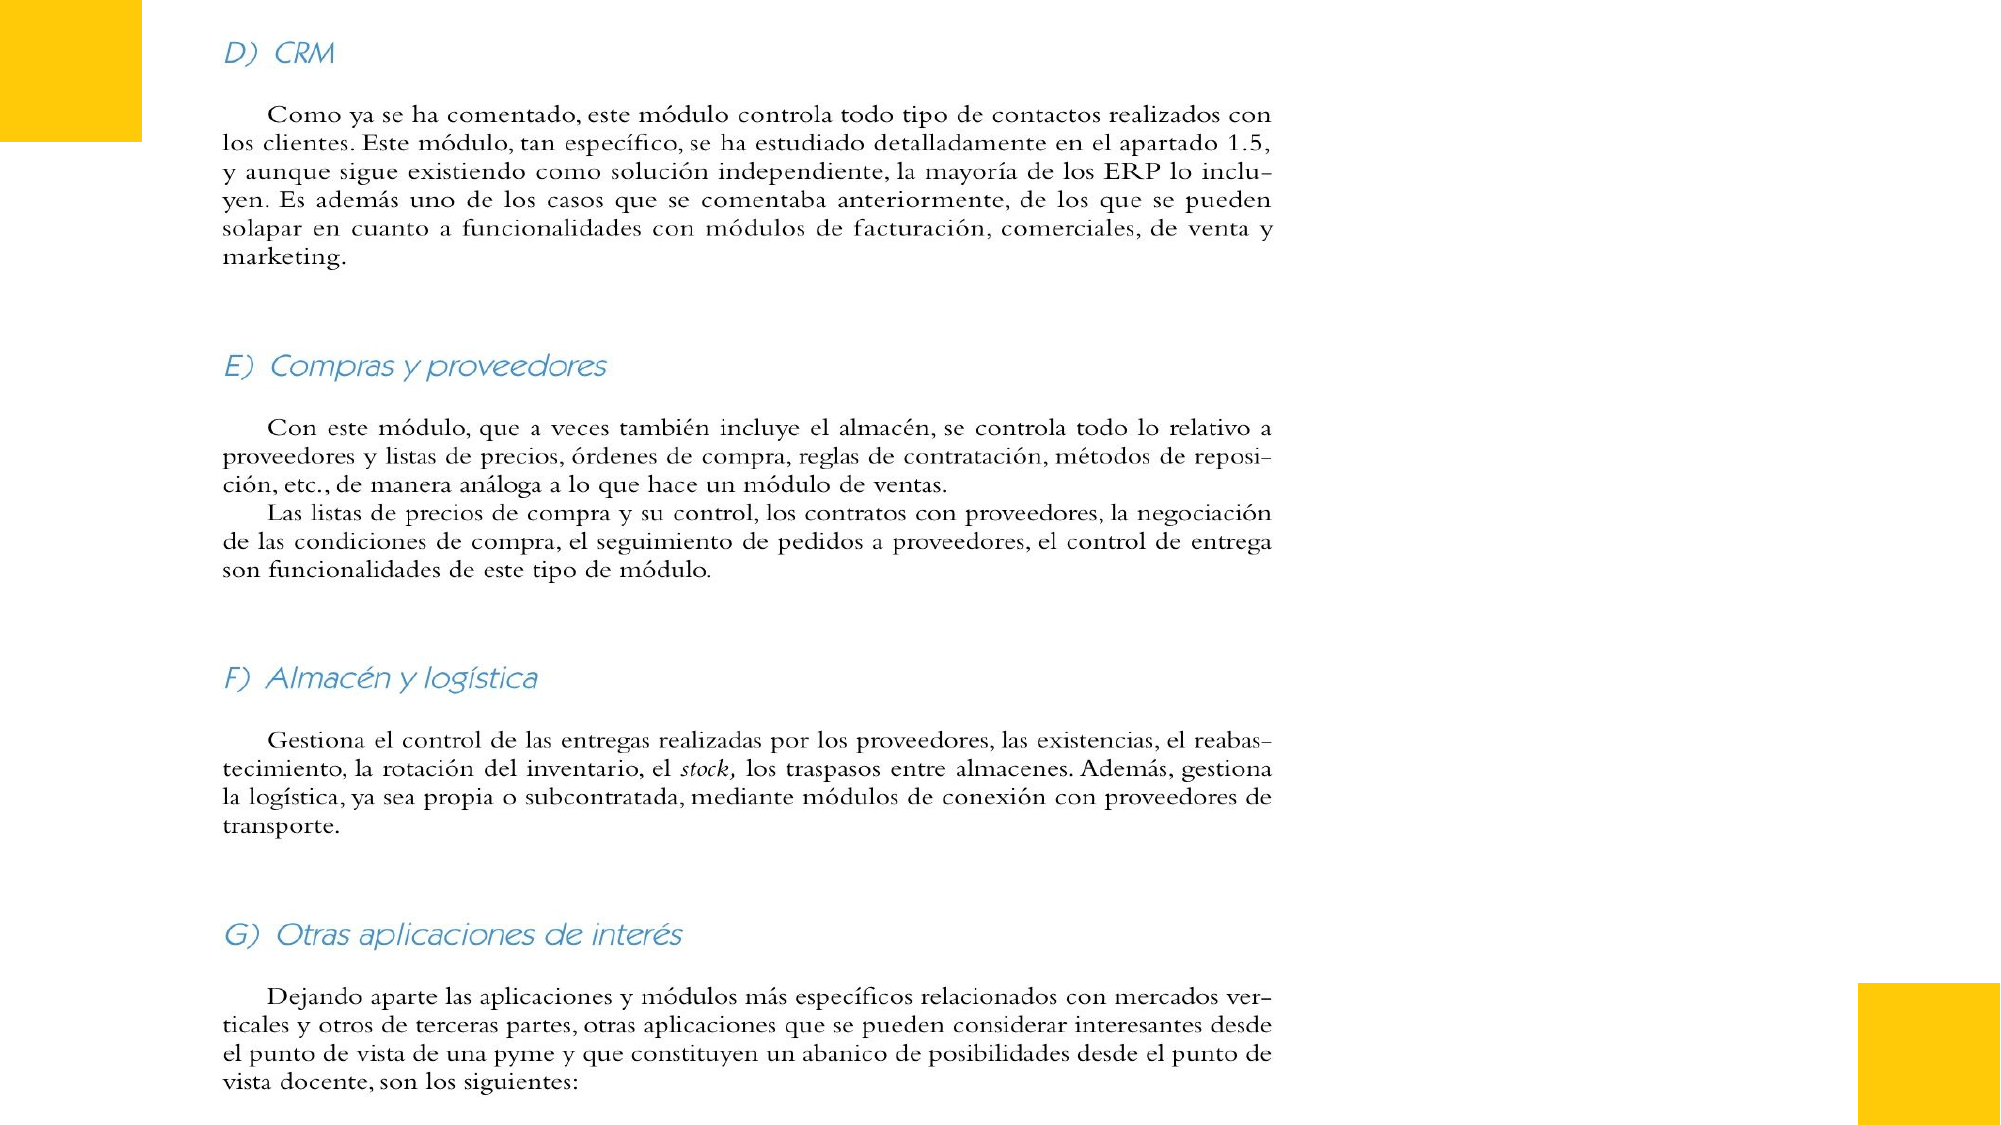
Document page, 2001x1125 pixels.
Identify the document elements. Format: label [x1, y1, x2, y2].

picture [220, 28, 1274, 1097]
